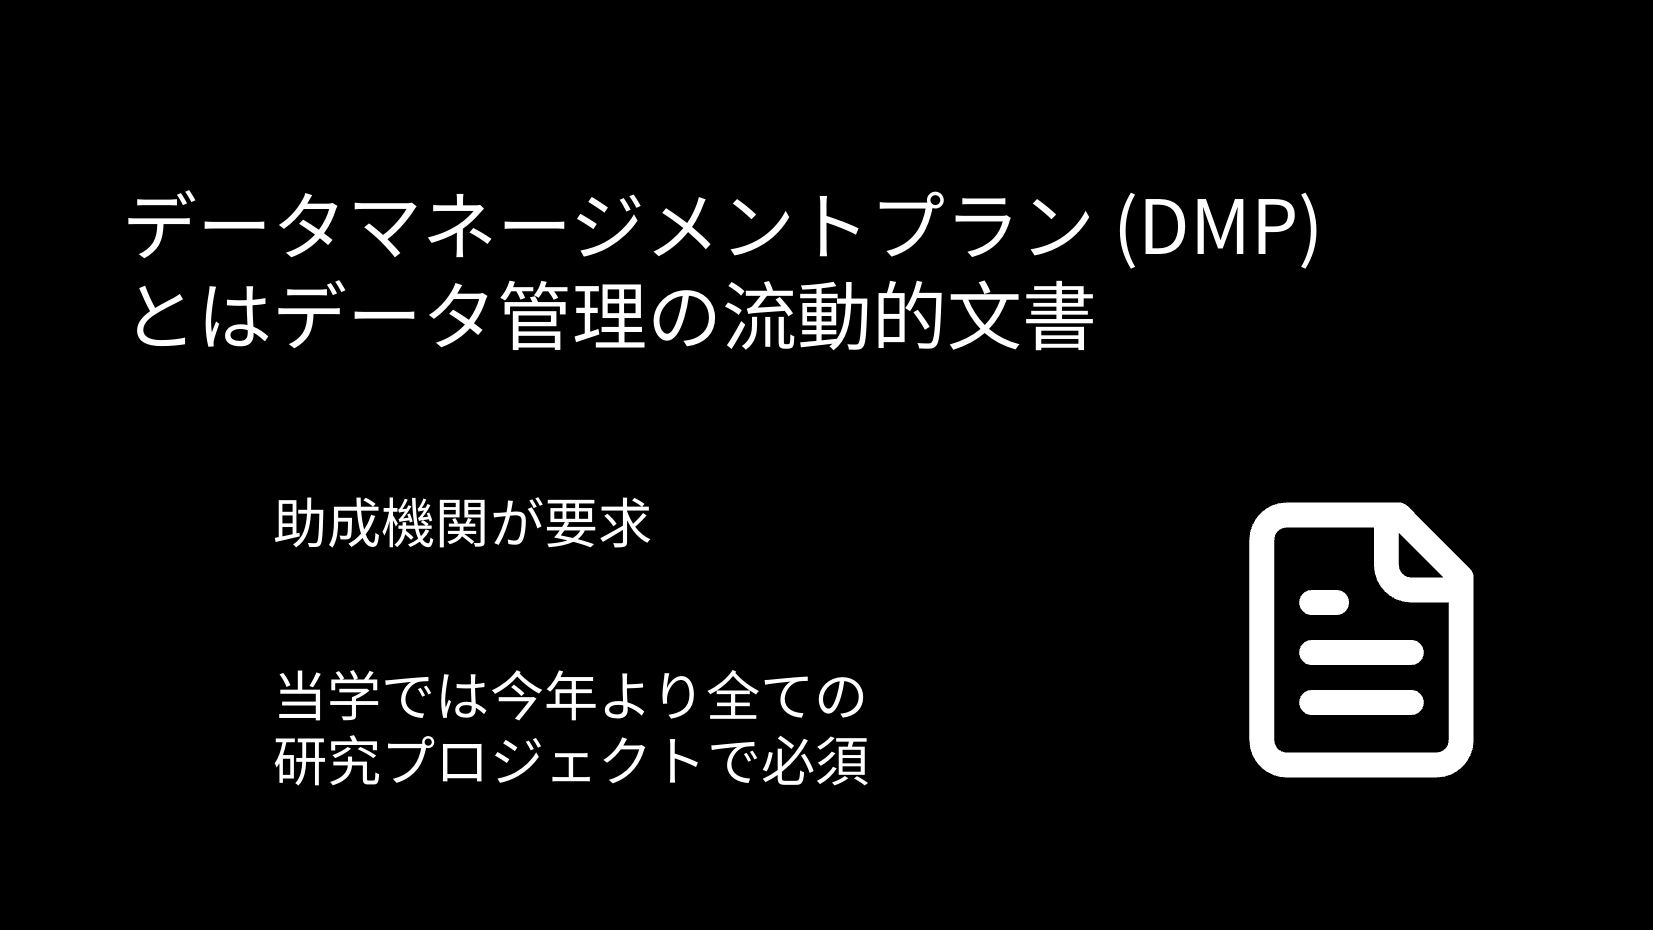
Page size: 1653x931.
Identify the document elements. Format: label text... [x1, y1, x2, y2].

title 当学では今年より全ての研究プロジェクトで必須 [258, 640, 898, 816]
picture [1211, 490, 1511, 790]
title 助成機関が要求 [258, 434, 949, 610]
title データマネージメントプラン(DMP)とはデータ管理の流動的文書 [107, 94, 1382, 445]
